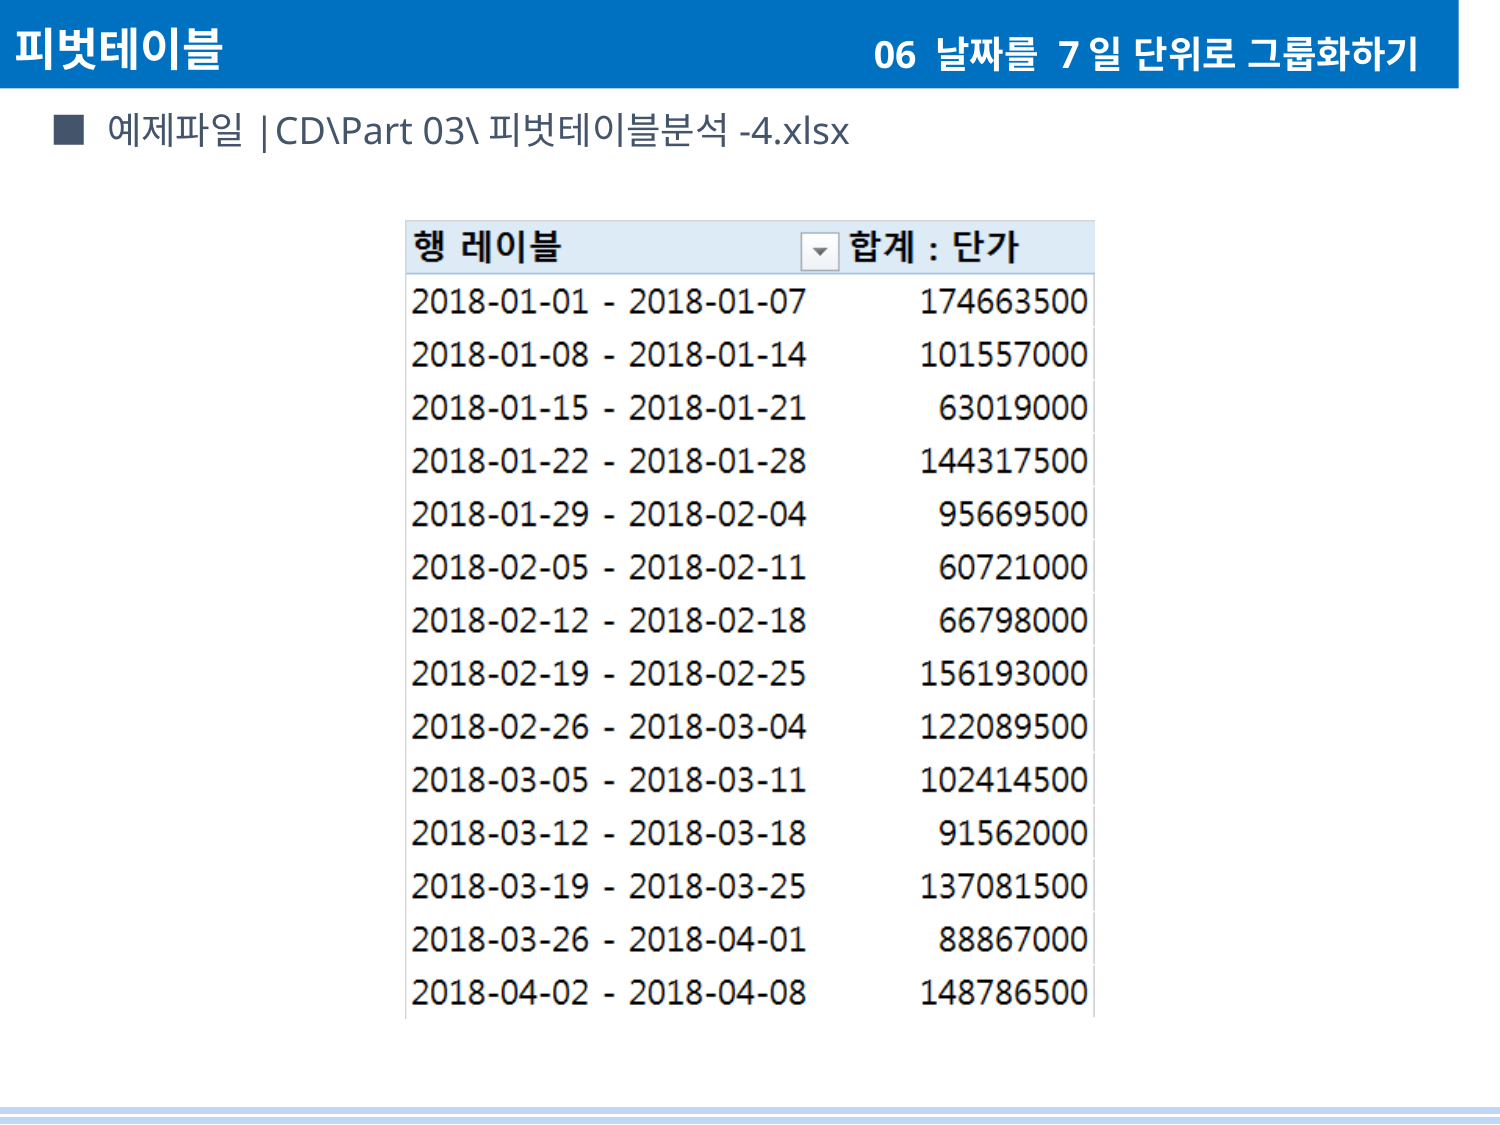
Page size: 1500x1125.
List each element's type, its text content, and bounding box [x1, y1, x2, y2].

text_box ■ 예제파일|CD\Part 03\피벗테이블분석-4.xlsx [35, 100, 1417, 160]
picture [405, 220, 1095, 1019]
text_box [0, 0, 1459, 89]
